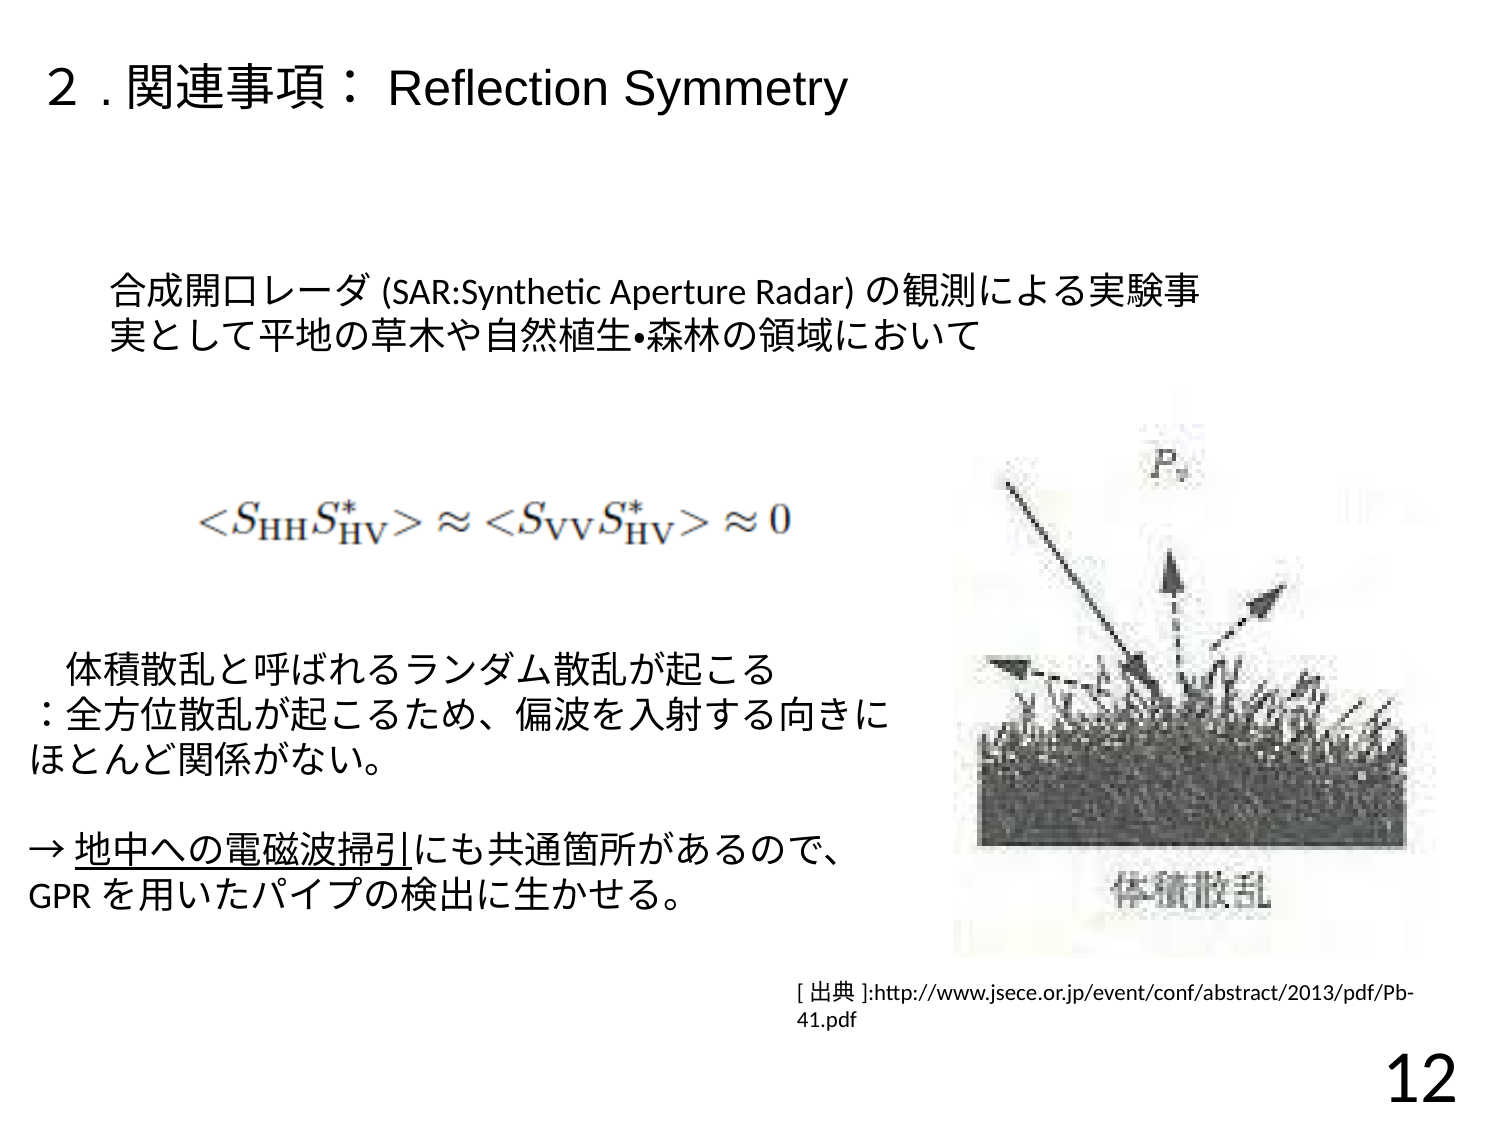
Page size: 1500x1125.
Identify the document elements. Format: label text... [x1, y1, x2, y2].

text_box [出典]:http://www.jsece.or.jp/event/conf/abstract/2013/pdf/Pb-41.pdf [782, 970, 1490, 1040]
picture [953, 358, 1449, 958]
text_box 合成開口レーダ(SAR:Synthetic Aperture Radar)の観測による実験事実として平地の草木や自然植生・森林の領域において [94, 259, 1220, 365]
picture [185, 469, 800, 554]
text_box 体積散乱と呼ばれるランダム散乱が起こる ：全方位散乱が起こるため、偏波を入射する向きに ほとんど関係がない。 →地中への電磁波掃引にも共通箇所があるので、 GPRを用いたパイプの検出に生かせる。 [13, 639, 934, 924]
text_box ２.関連事項：Reflection Symmetry [14, 48, 872, 123]
slide_number 12 [1135, 1042, 1474, 1103]
